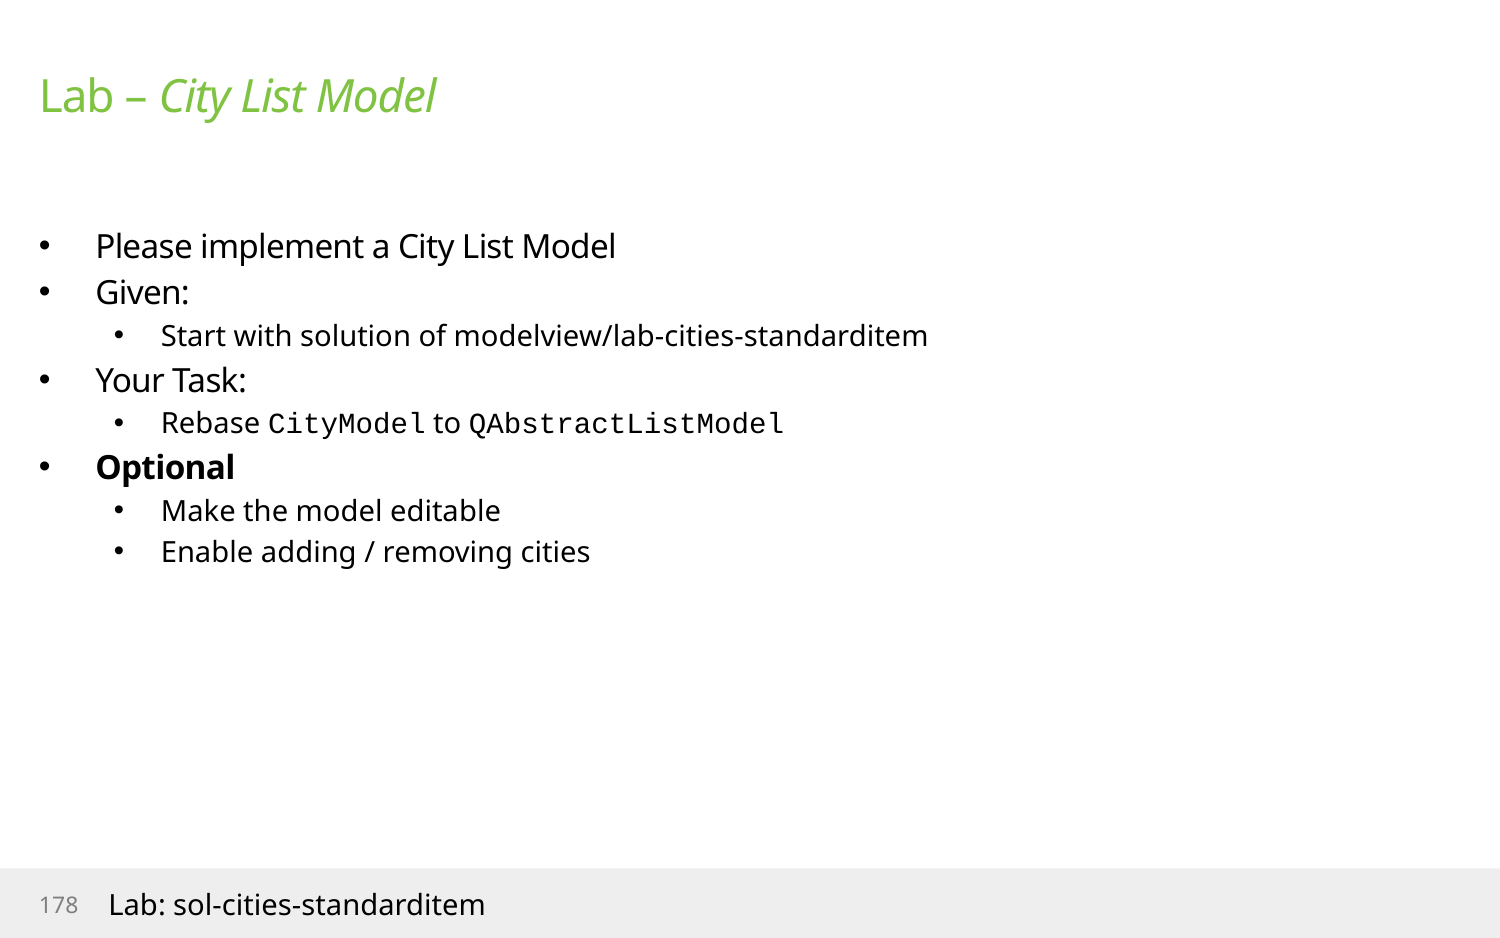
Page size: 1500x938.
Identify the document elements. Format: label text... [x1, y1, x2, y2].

list Please implement a City List Model Given: Start with solution of modelview/lab-cities-standarditem Your Task: Rebase CityModel to QAbstractListModel Optional Make the model editable Enable adding / removing cities [39, 224, 1471, 846]
title Lab – City List Model [39, 66, 1052, 195]
slide_number 178 [39, 892, 410, 921]
text_box Lab: sol-cities-standarditem [93, 894, 795, 927]
